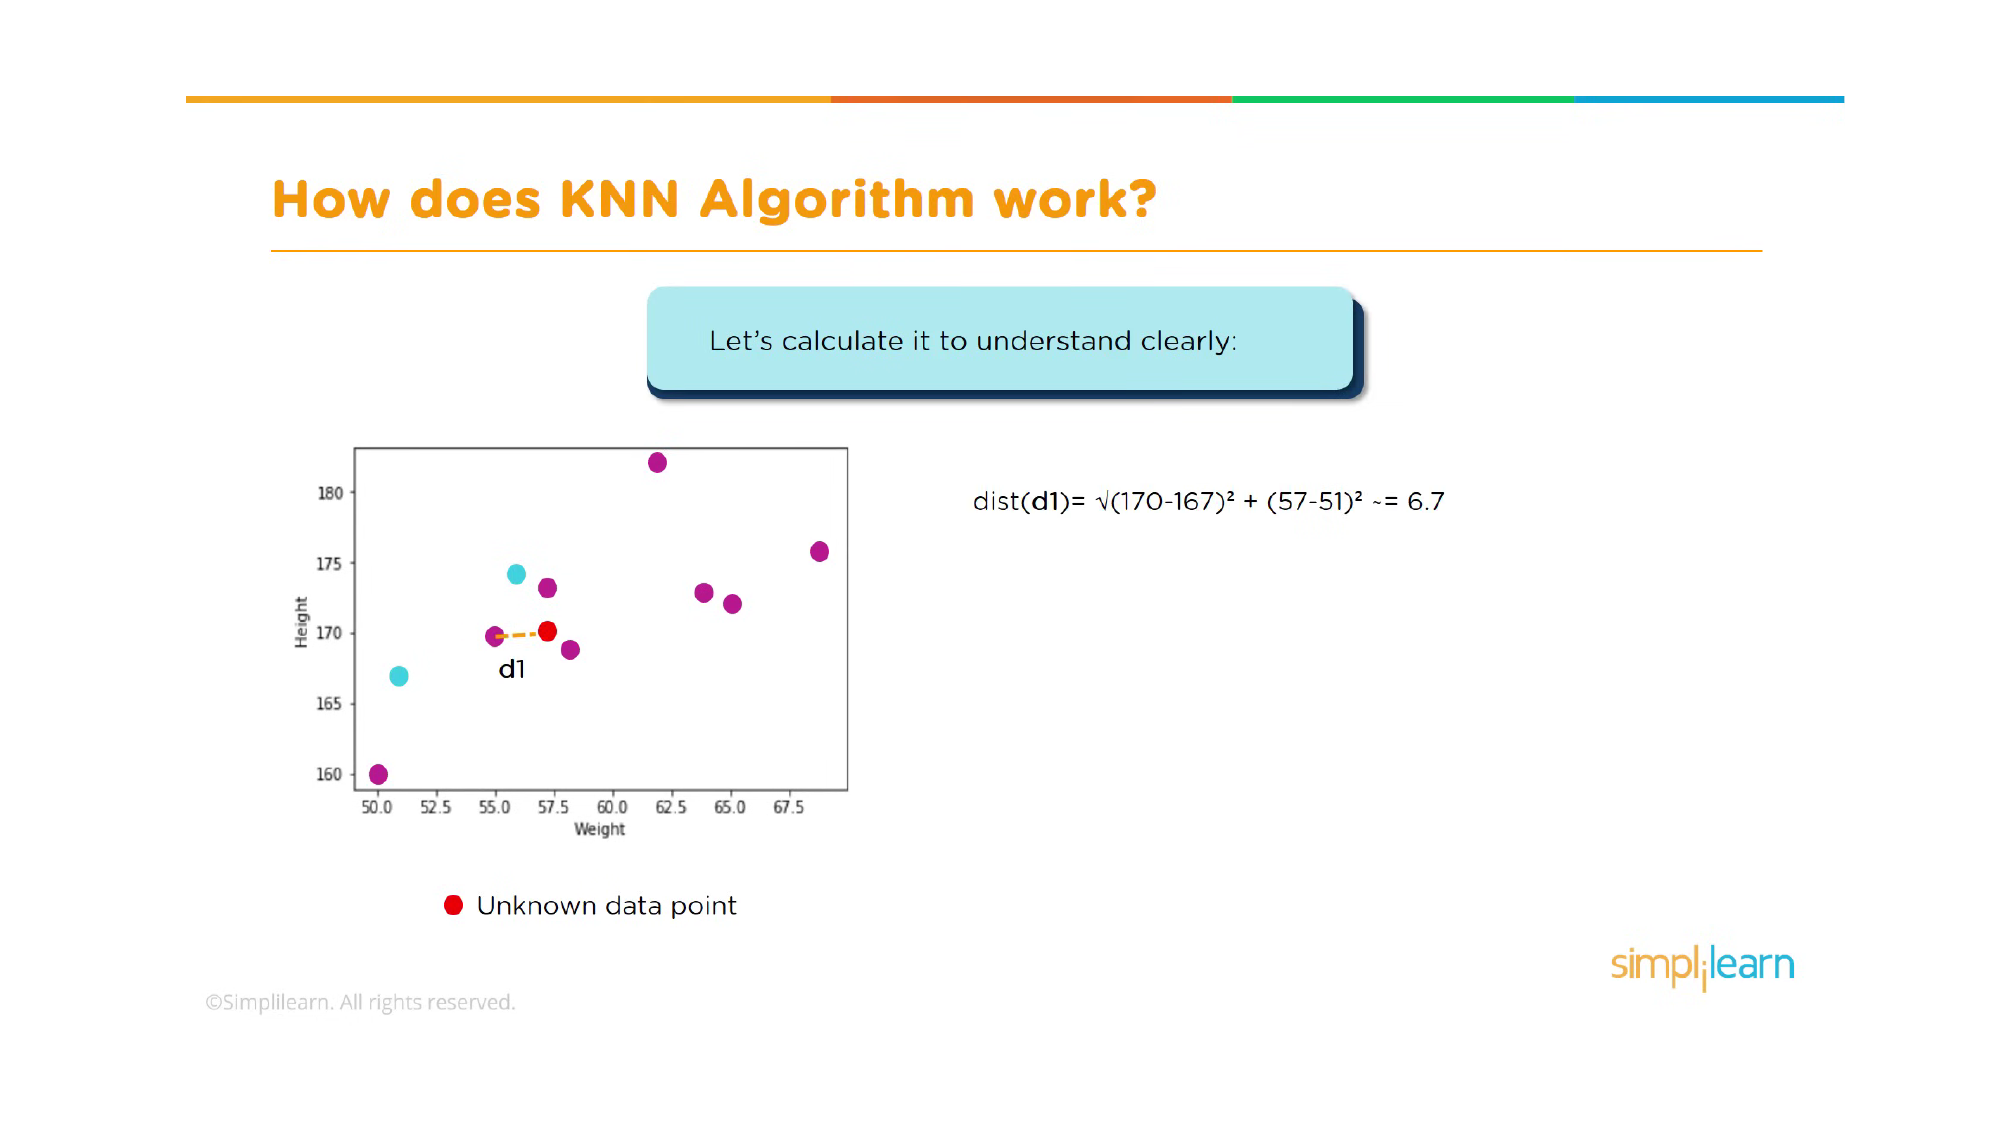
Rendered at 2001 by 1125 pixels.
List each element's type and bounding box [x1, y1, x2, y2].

list [186, 96, 1845, 1029]
